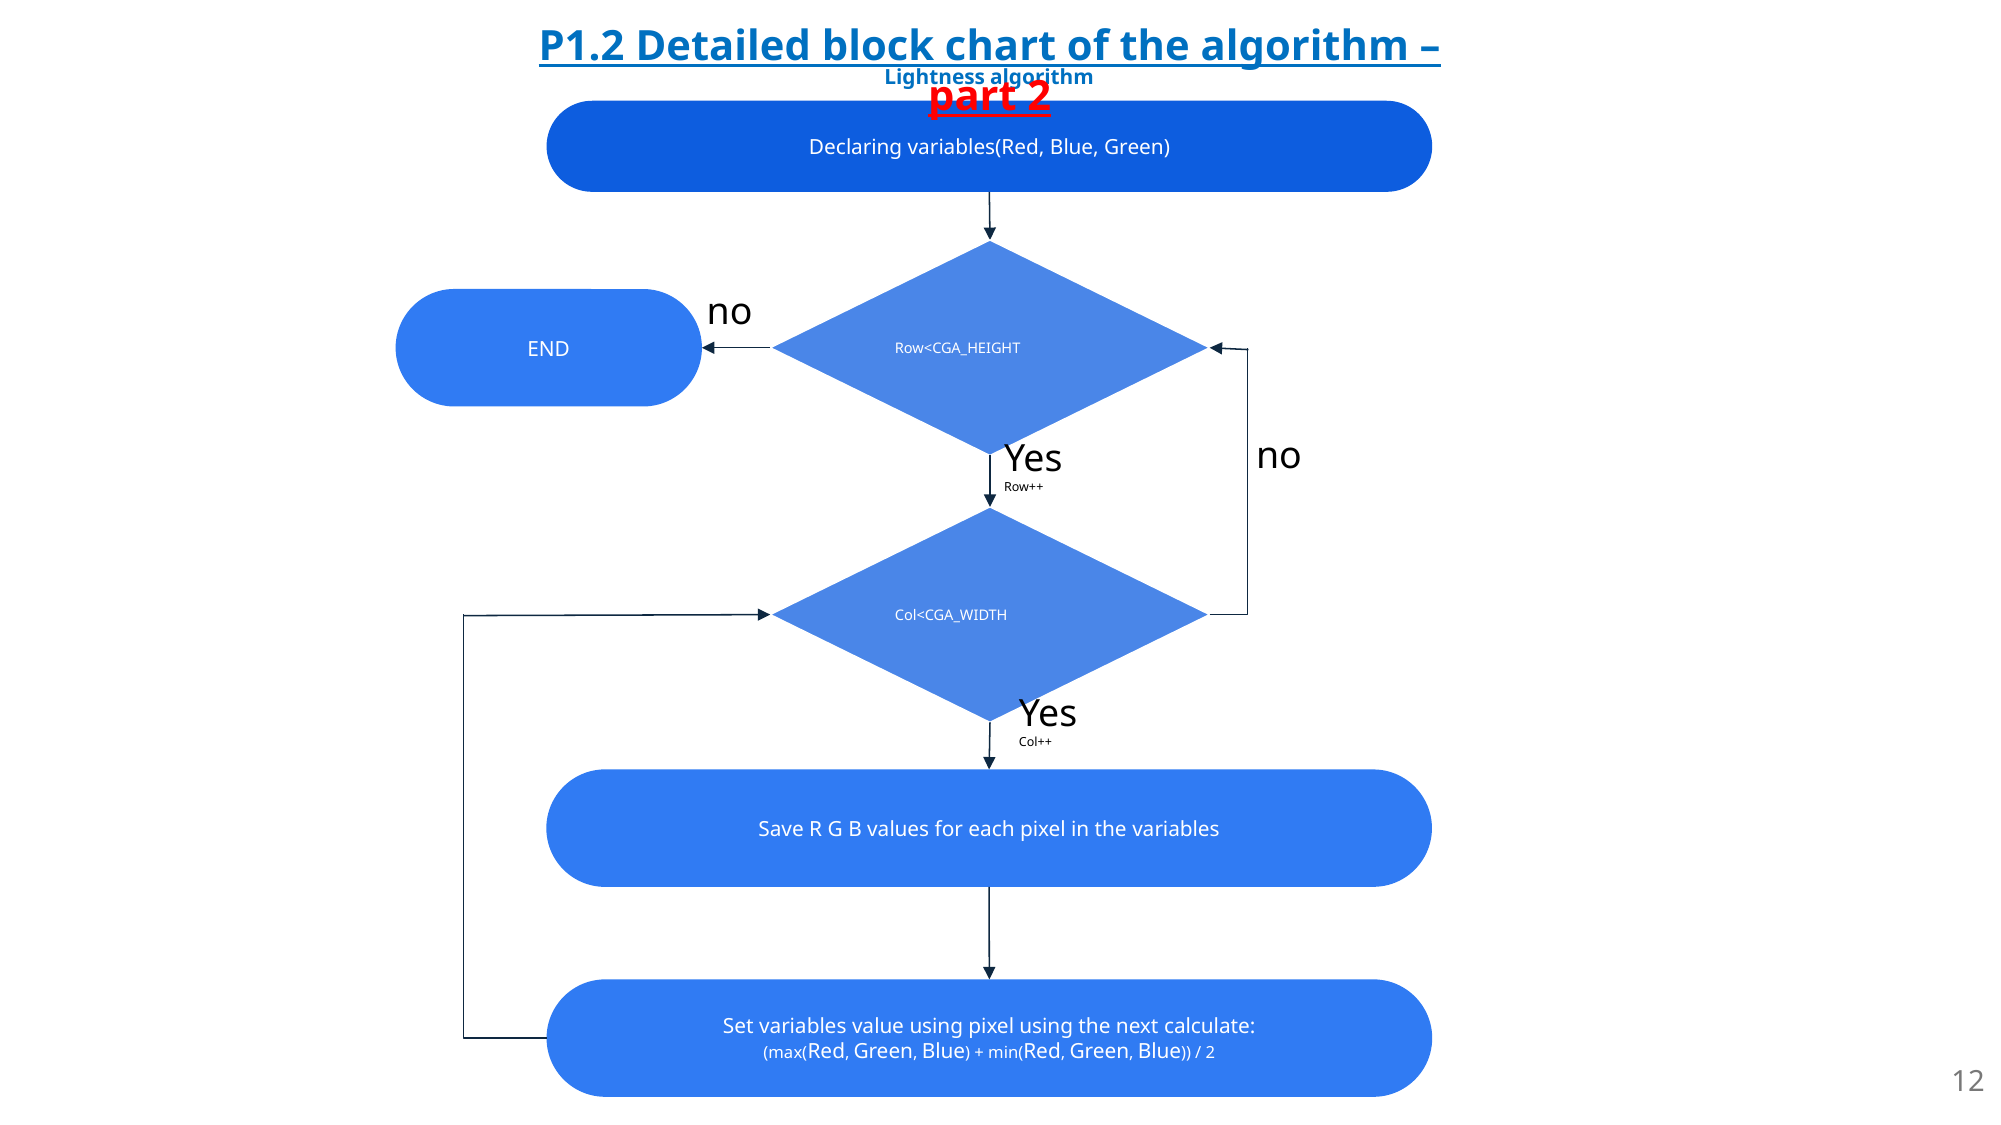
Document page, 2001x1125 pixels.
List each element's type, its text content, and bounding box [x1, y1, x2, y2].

text_box P1.2 Detailed block chart of the algorithm – part 2 [484, 0, 1496, 48]
slide_number 12 [1879, 1038, 2000, 1125]
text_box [0, 48, 1979, 1098]
